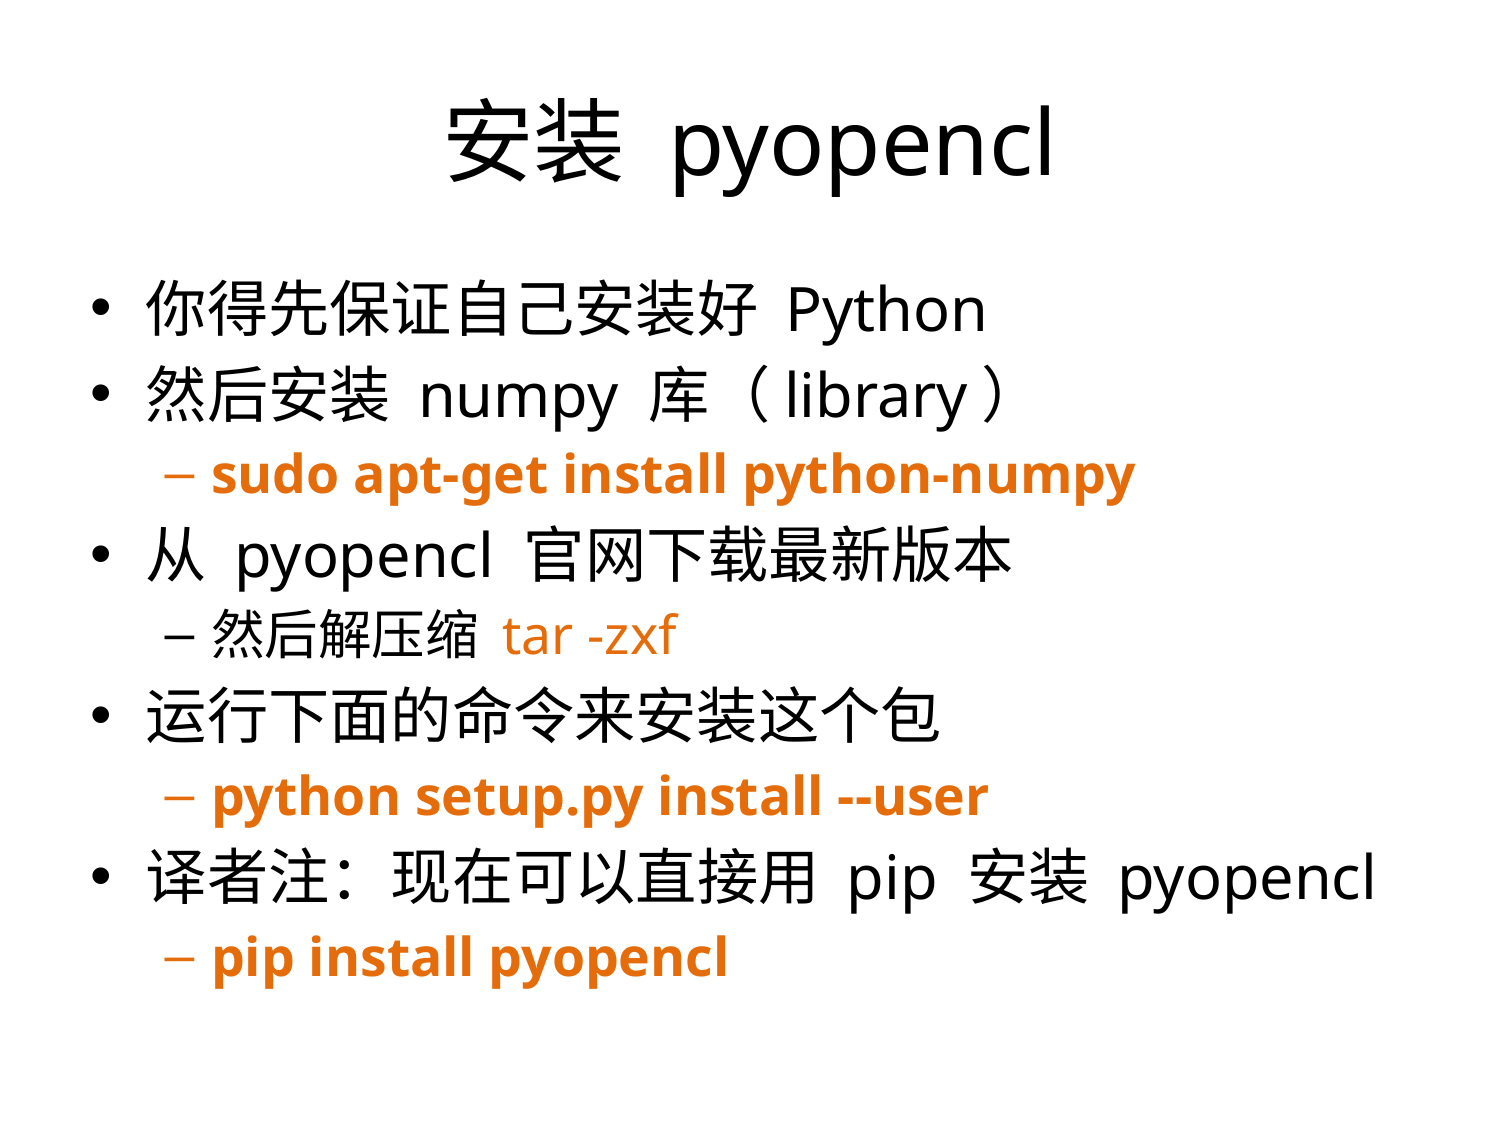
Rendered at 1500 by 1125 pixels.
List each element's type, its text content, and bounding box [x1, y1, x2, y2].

title 安装 pyopencl [75, 45, 1425, 233]
list 你得先保证自己安装好 Python 然后安装 numpy 库（library） sudo apt-get install python-numpy 从 pyopencl 官网下载最新版本 然后解压缩 tar -zxf 运行下面的命令来安装这个包 python setup.py install --user 译者注：现在可以直接用 pip 安装 pyopencl pip install pyopencl [75, 262, 1425, 1005]
